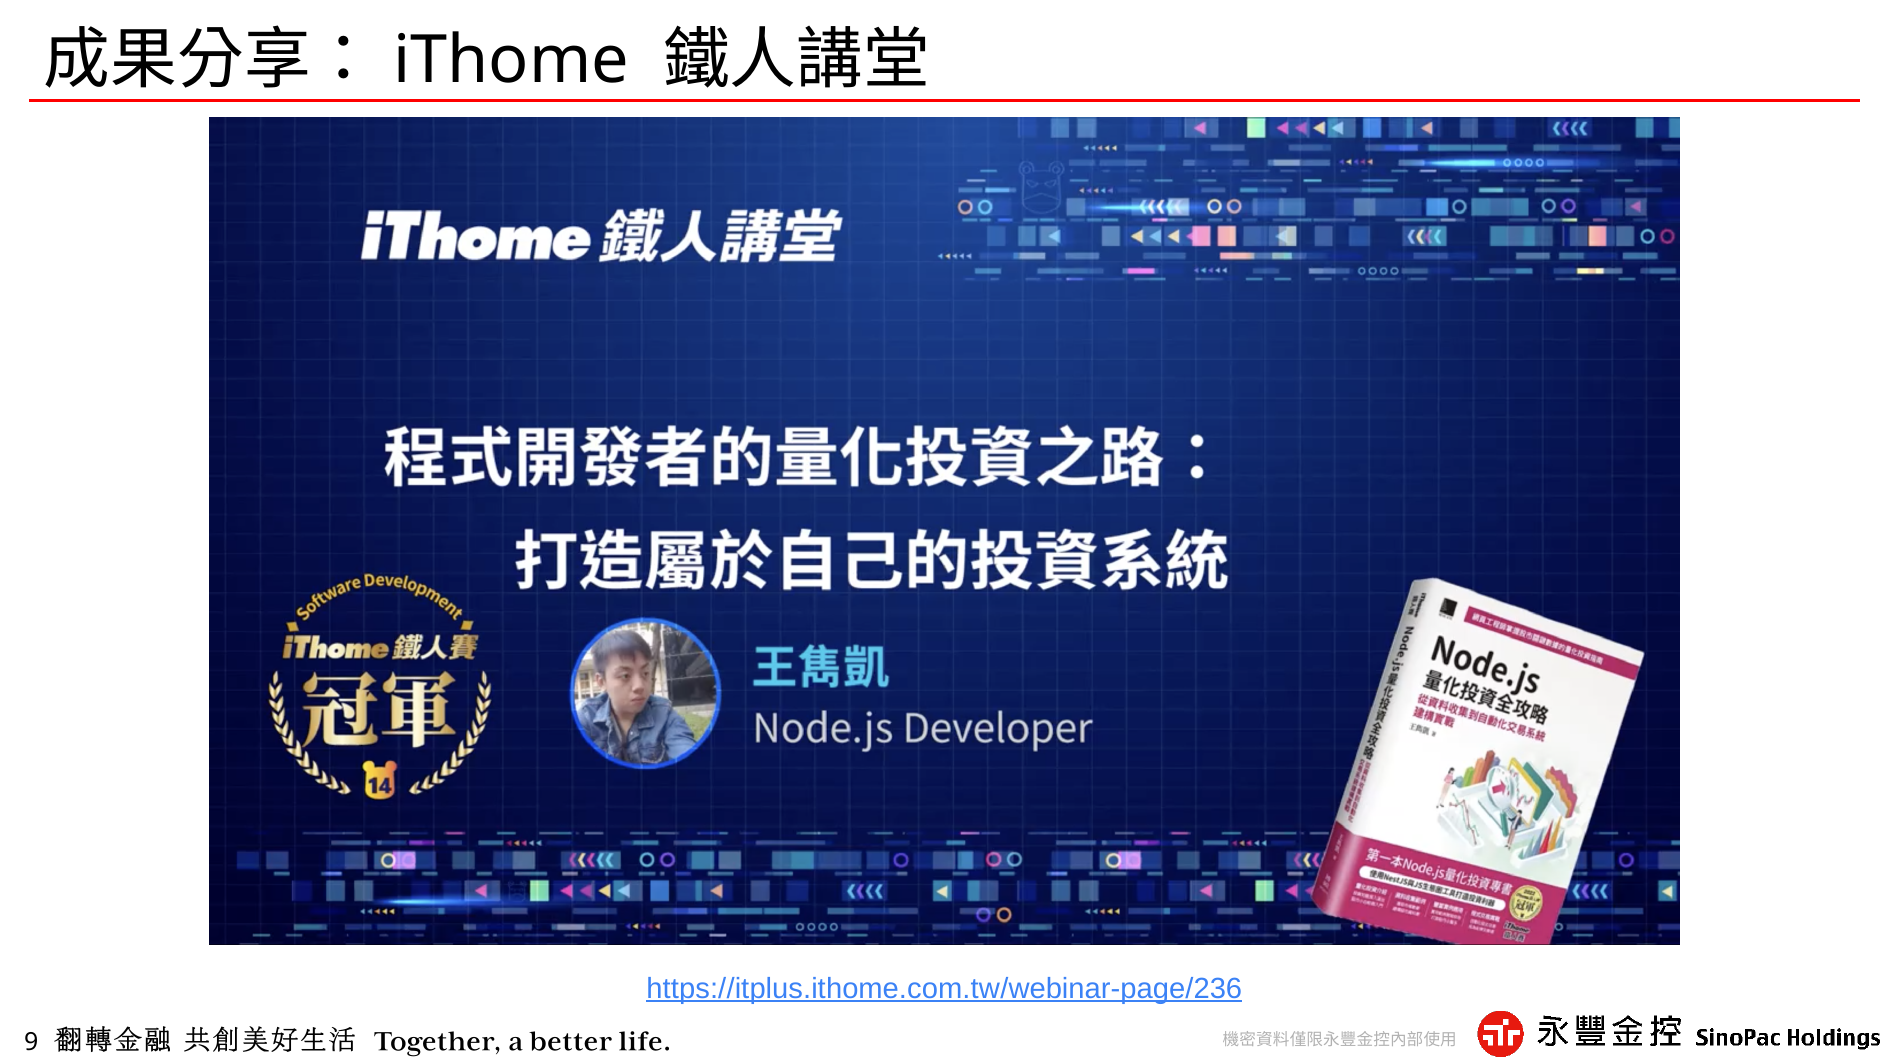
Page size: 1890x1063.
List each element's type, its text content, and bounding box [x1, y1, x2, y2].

picture [0, 983, 723, 1063]
text_box https://itplus.ithome.com.tw/webinar-page/236 [631, 962, 1258, 1012]
picture [1476, 1009, 1881, 1058]
picture [209, 117, 1680, 945]
title 成果分享：iThome 鐵人講堂 [29, 11, 1861, 101]
